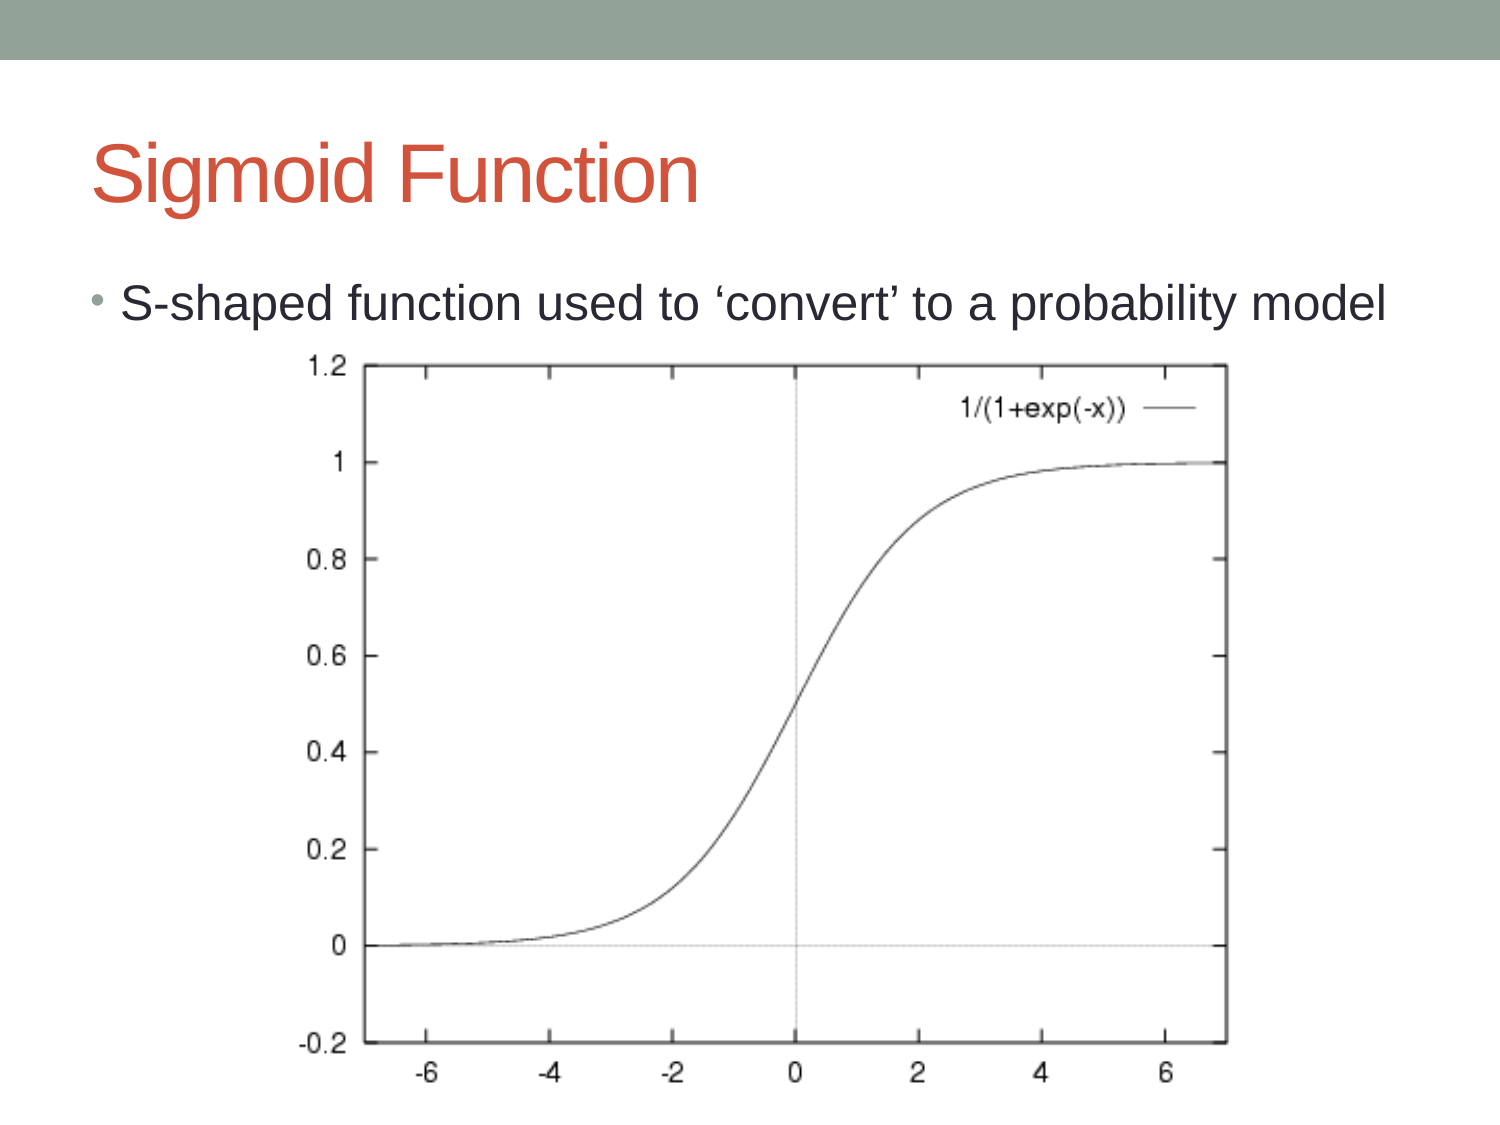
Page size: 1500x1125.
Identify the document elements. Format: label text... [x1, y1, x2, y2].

list S-shaped function used to ‘convert’ to a probability model [75, 262, 1425, 1063]
picture [224, 351, 1276, 1088]
title Sigmoid Function [75, 87, 1425, 250]
